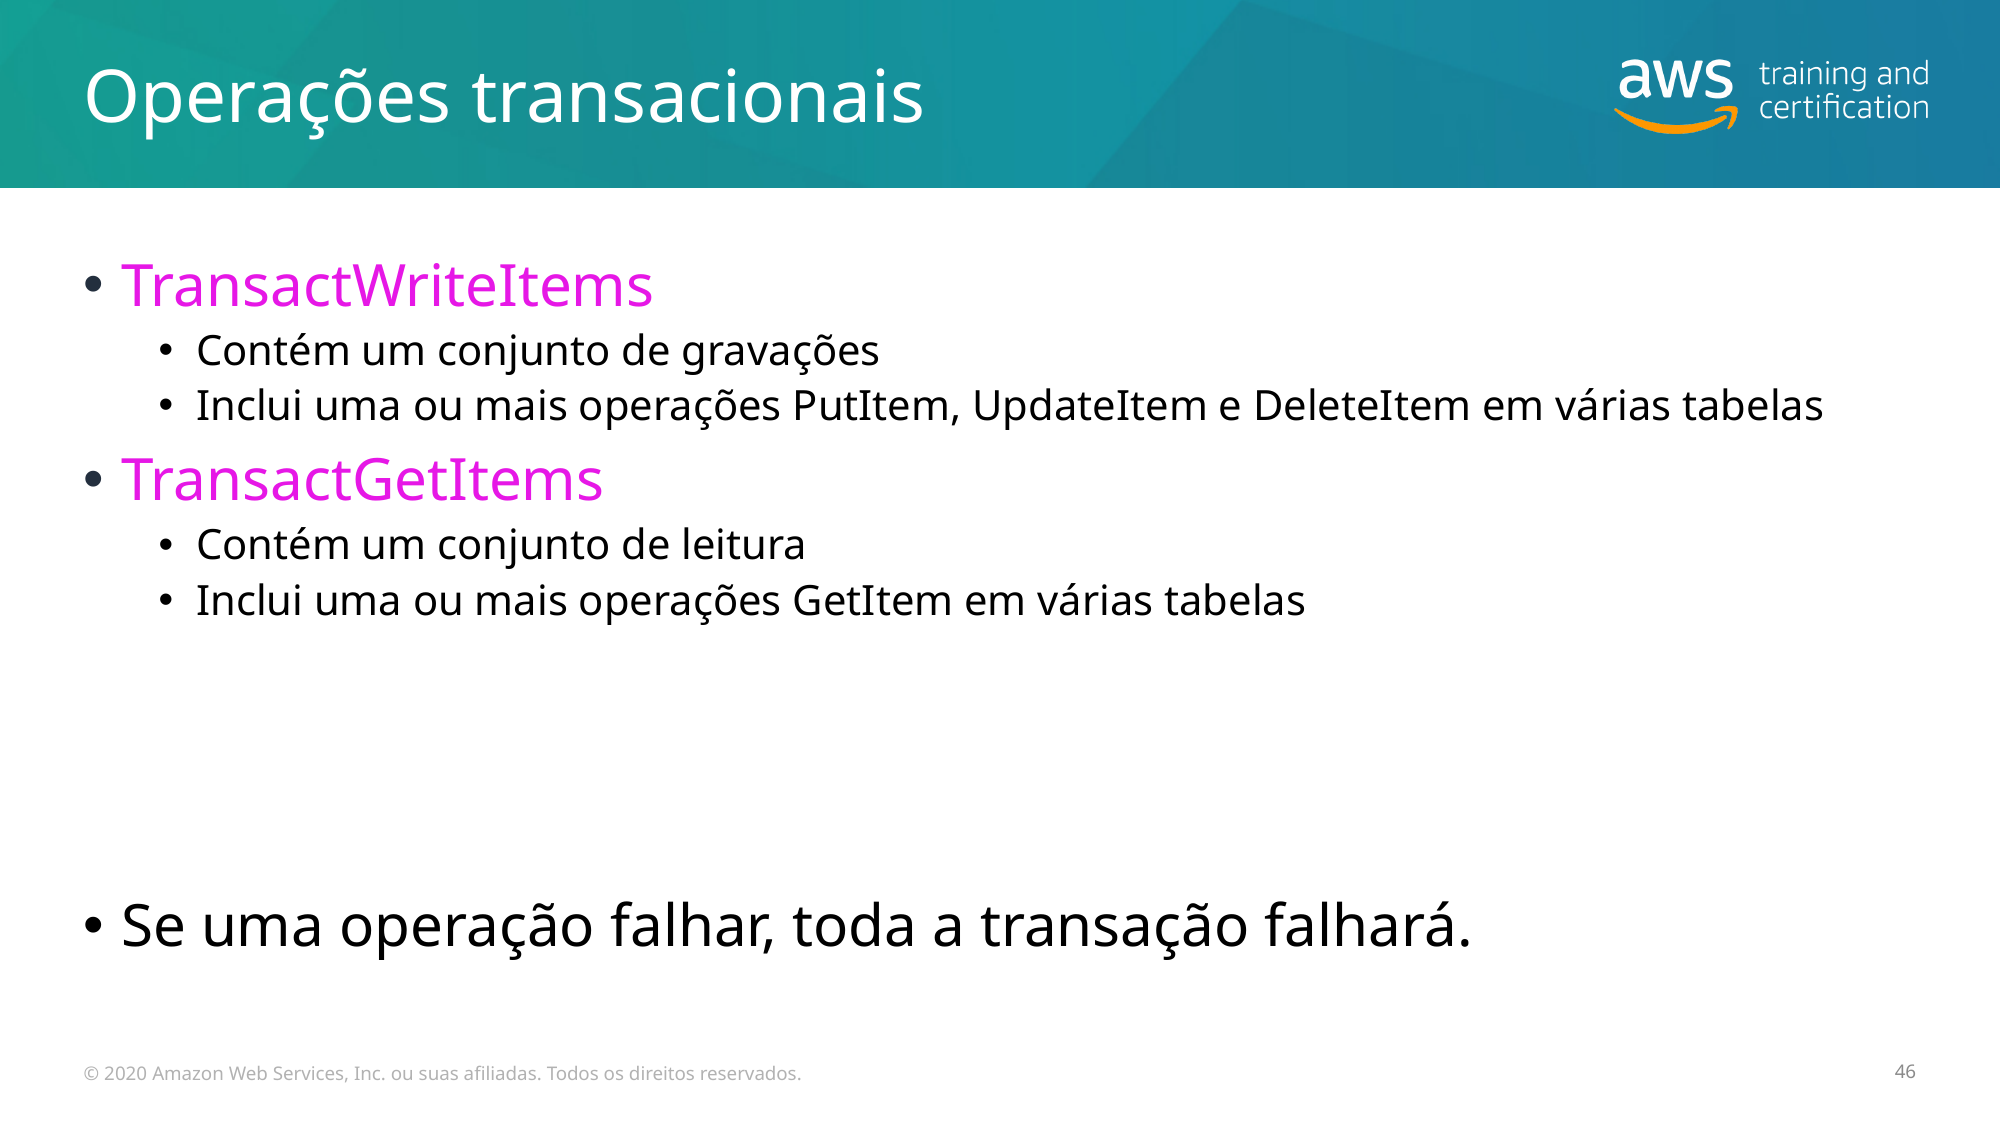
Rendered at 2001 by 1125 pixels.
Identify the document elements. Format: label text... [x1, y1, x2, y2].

title Operações transacionais [68, 59, 1551, 138]
footer © 2020 Amazon Web Services, Inc. ou suas afiliadas. Todos os direitos reservados. [68, 1042, 1000, 1103]
list TransactWriteItems Contém um conjunto de gravações Inclui uma ou mais operações PutItem, UpdateItem e DeleteItem em várias tabelas TransactGetItems Contém um conjunto de leitura Inclui uma ou mais operações GetItem em várias tabelas Se uma operação falhar, toda a transação falhará. [68, 248, 1932, 1011]
slide_number 46 [1481, 1042, 1932, 1103]
picture [0, 0, 2000, 188]
